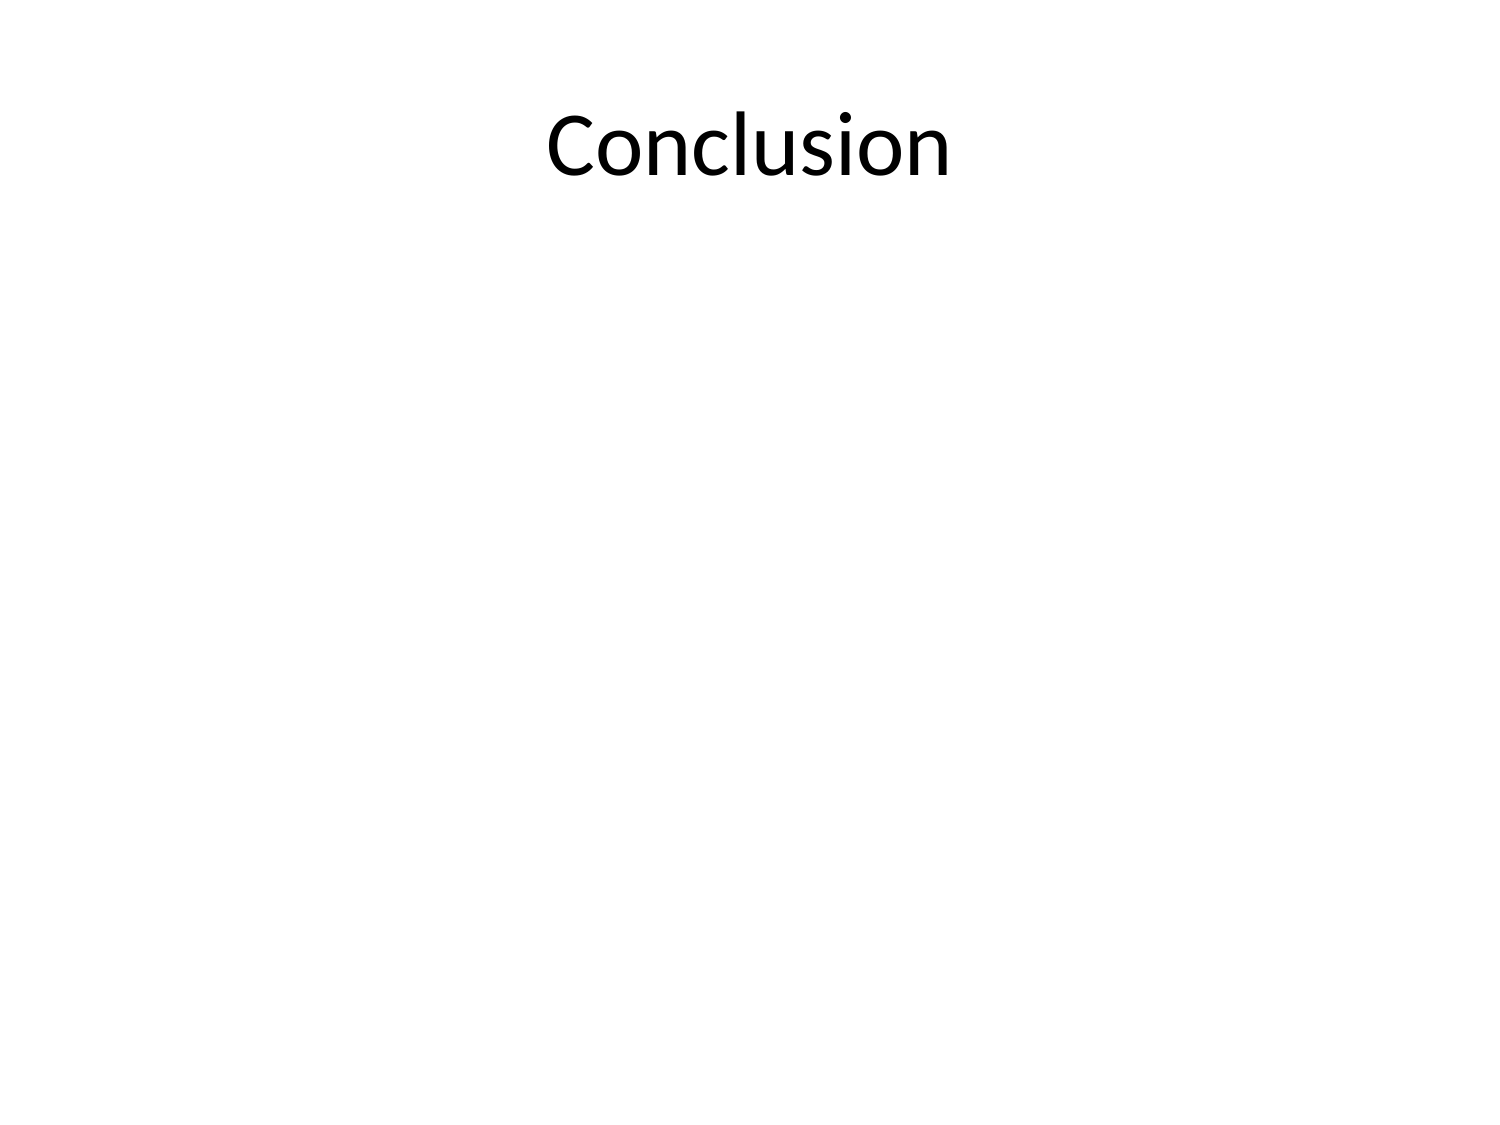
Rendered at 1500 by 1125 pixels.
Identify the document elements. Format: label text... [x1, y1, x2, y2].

title Conclusion [75, 45, 1425, 233]
